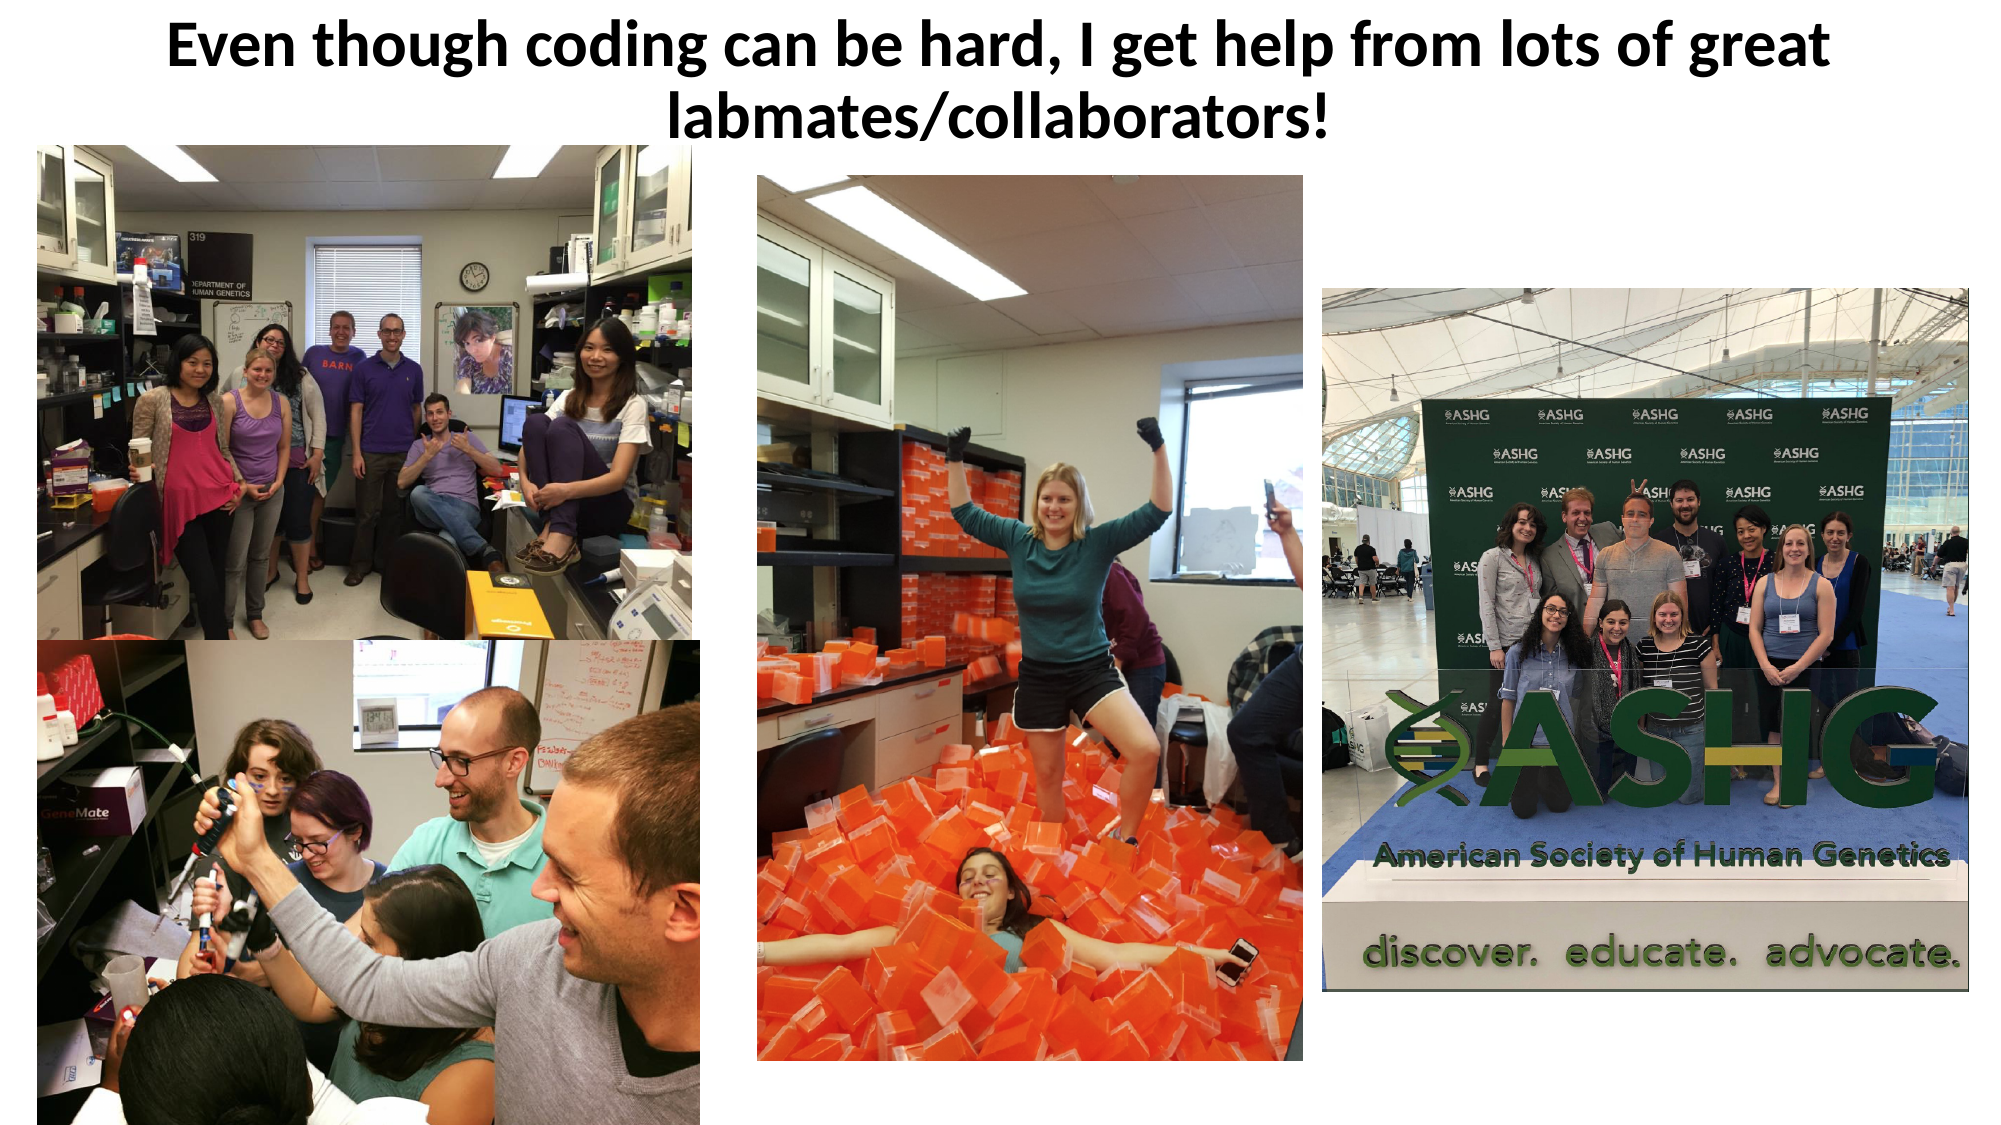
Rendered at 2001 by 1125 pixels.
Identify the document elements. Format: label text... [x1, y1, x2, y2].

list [37, 145, 692, 640]
picture [757, 175, 1303, 1061]
title Even though coding can be hard, I get help from lots of great labmates/collaborators! [0, 0, 2000, 190]
picture [1322, 288, 1969, 992]
picture [37, 640, 700, 1125]
